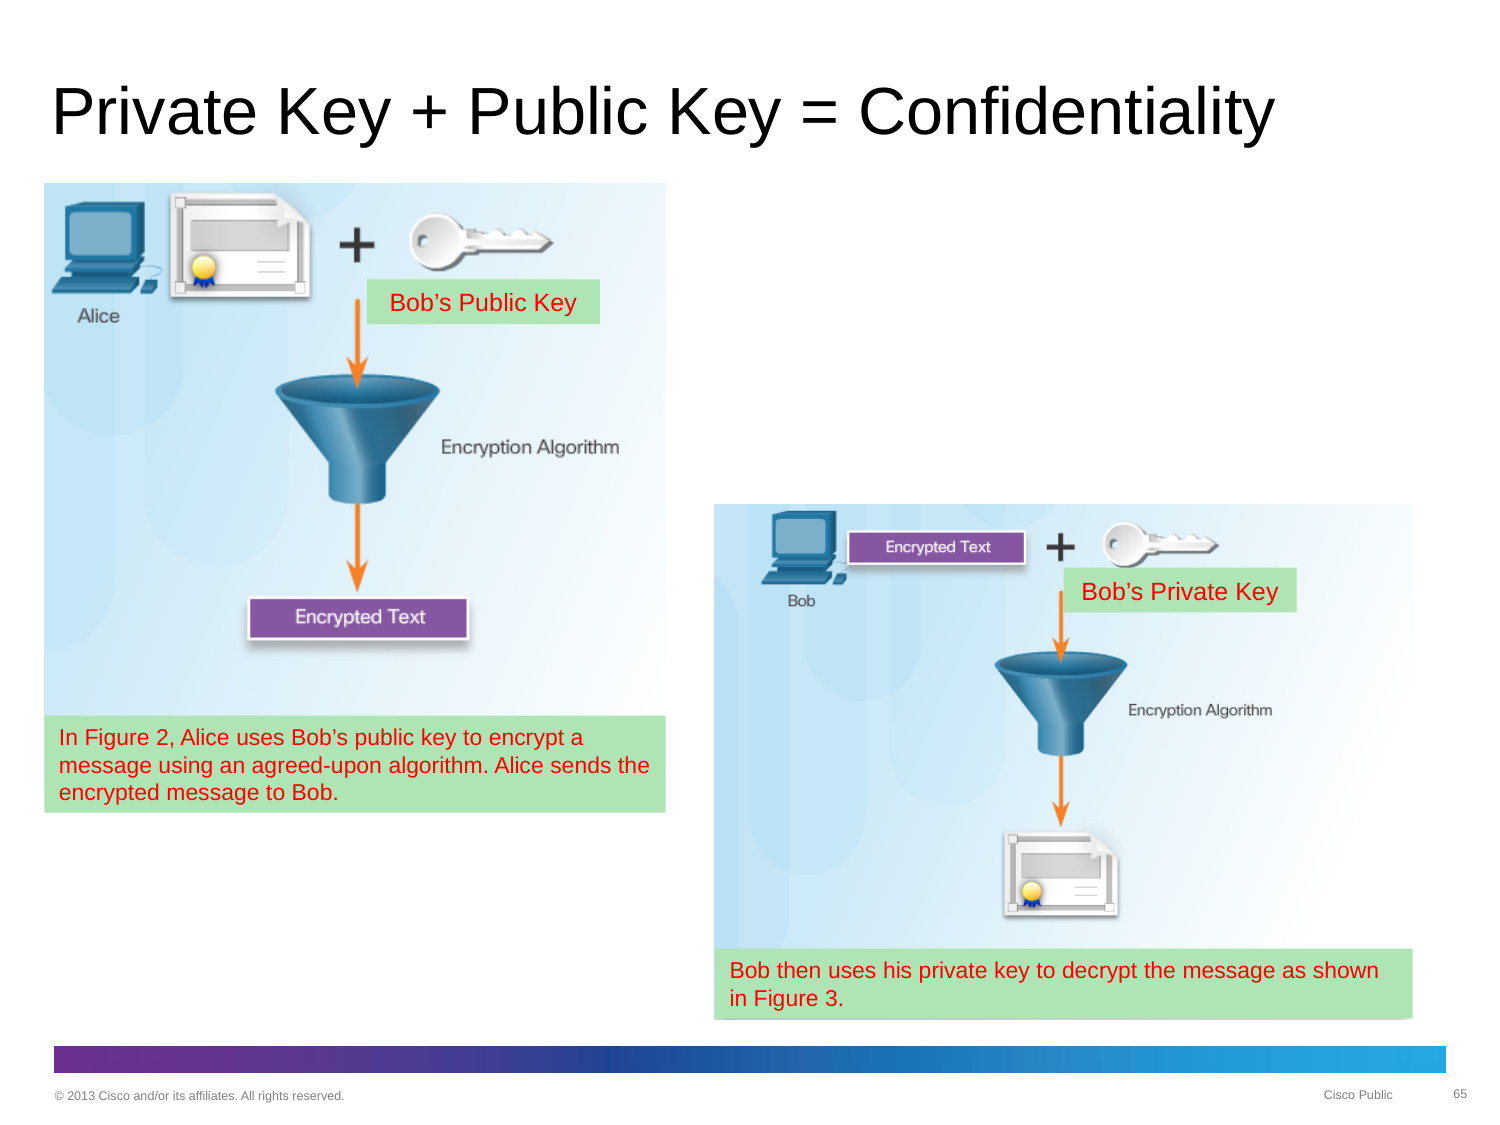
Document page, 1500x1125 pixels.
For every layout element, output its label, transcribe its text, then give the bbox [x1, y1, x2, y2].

title Private Key + Public Key = Confidentiality [37, 17, 1489, 155]
picture [714, 504, 1413, 1020]
picture [54, 1046, 1446, 1073]
picture [44, 183, 666, 786]
text_box In Figure 2, Alice uses Bob’s public key to encrypt a message using an agreed-upon algorithm. Alice sends the encrypted message to Bob. [44, 792, 666, 813]
